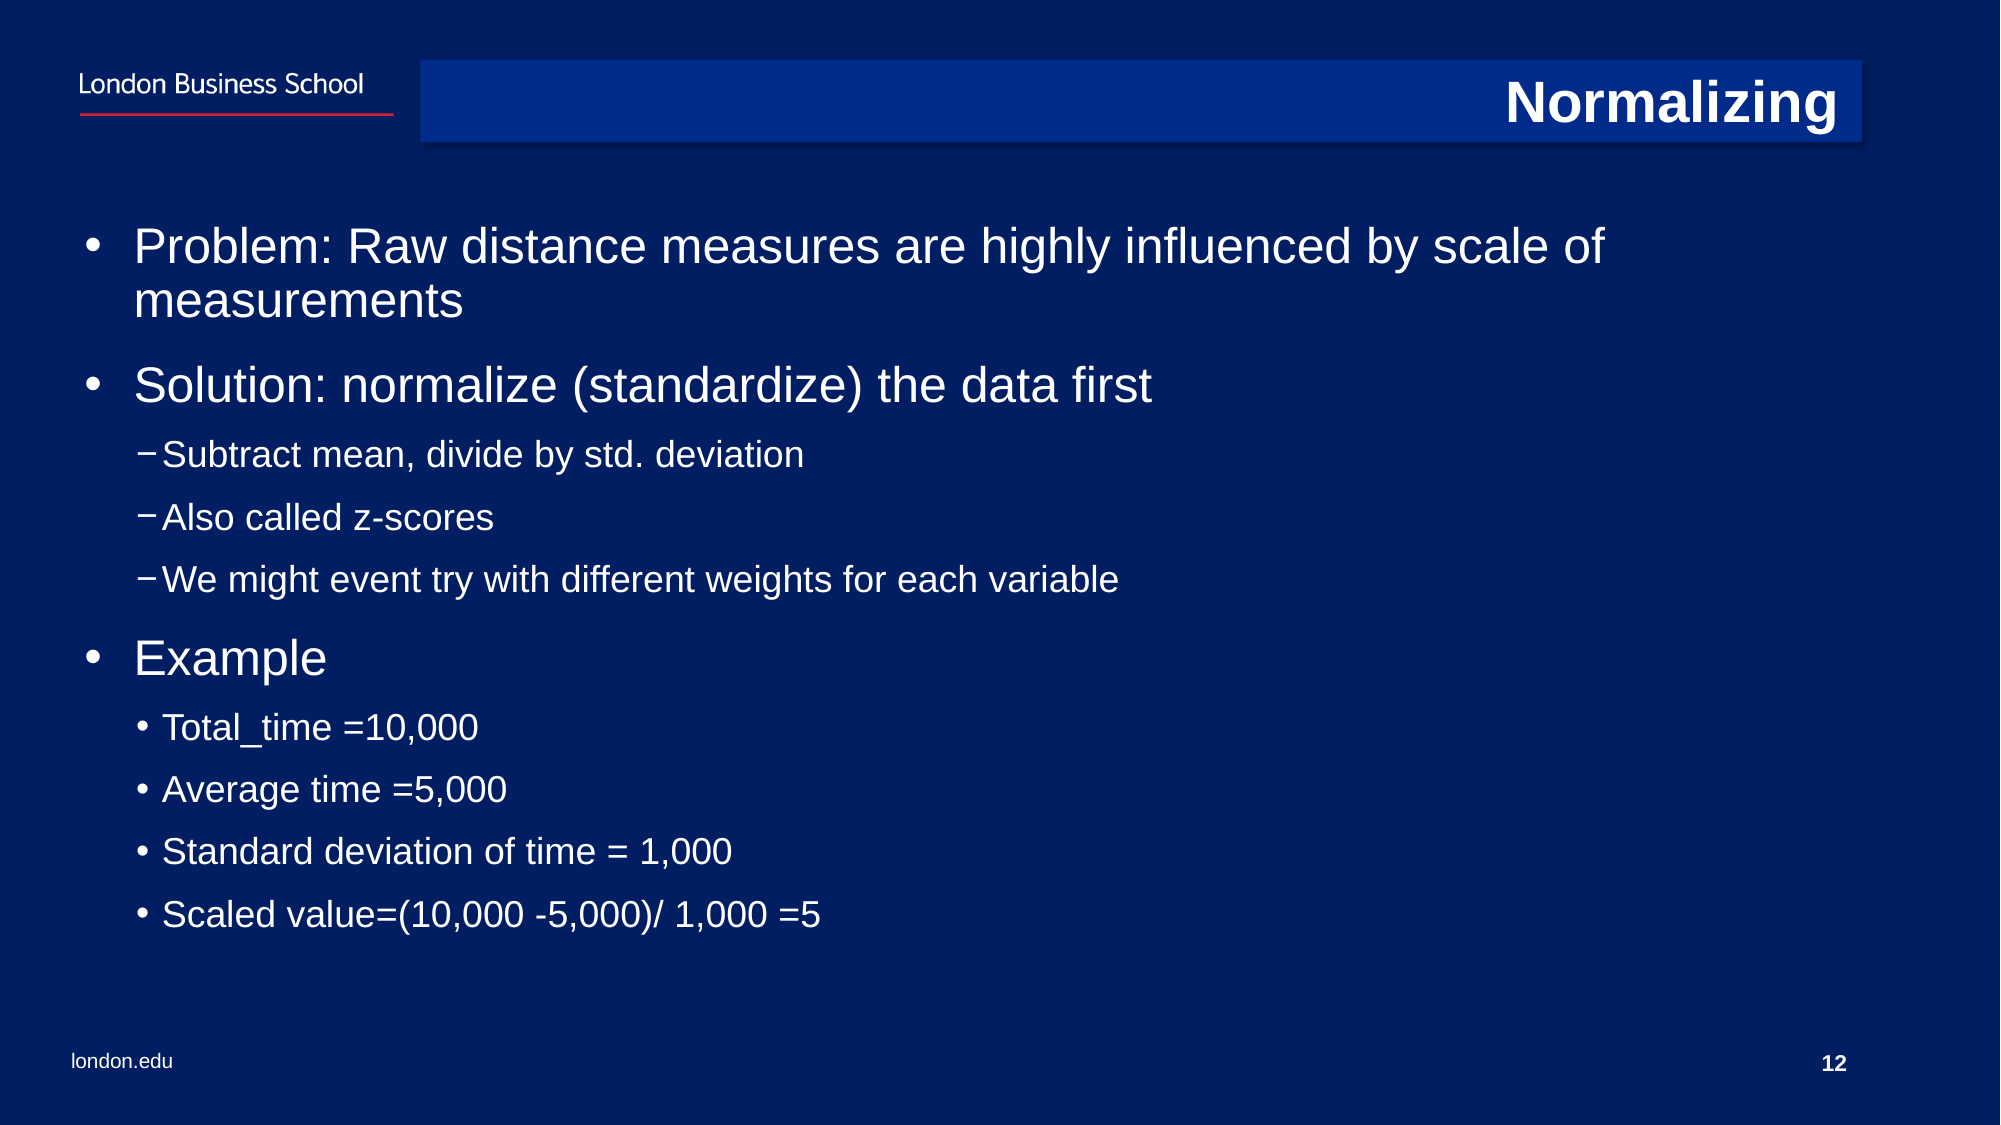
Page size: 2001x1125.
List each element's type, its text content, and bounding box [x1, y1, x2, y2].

picture [66, 59, 394, 137]
list Problem: Raw distance measures are highly influenced by scale of measurements Solution: normalize (standardize) the data first Subtract mean, divide by std. deviation Also called z-scores We might event try with different weights for each variable Example Total_time =10,000 Average time =5,000 Standard deviation of time = 1,000 Scaled value=(10,000 -5,000)/ 1,000 =5 [84, 208, 1863, 905]
title Normalizing [420, 59, 1863, 143]
